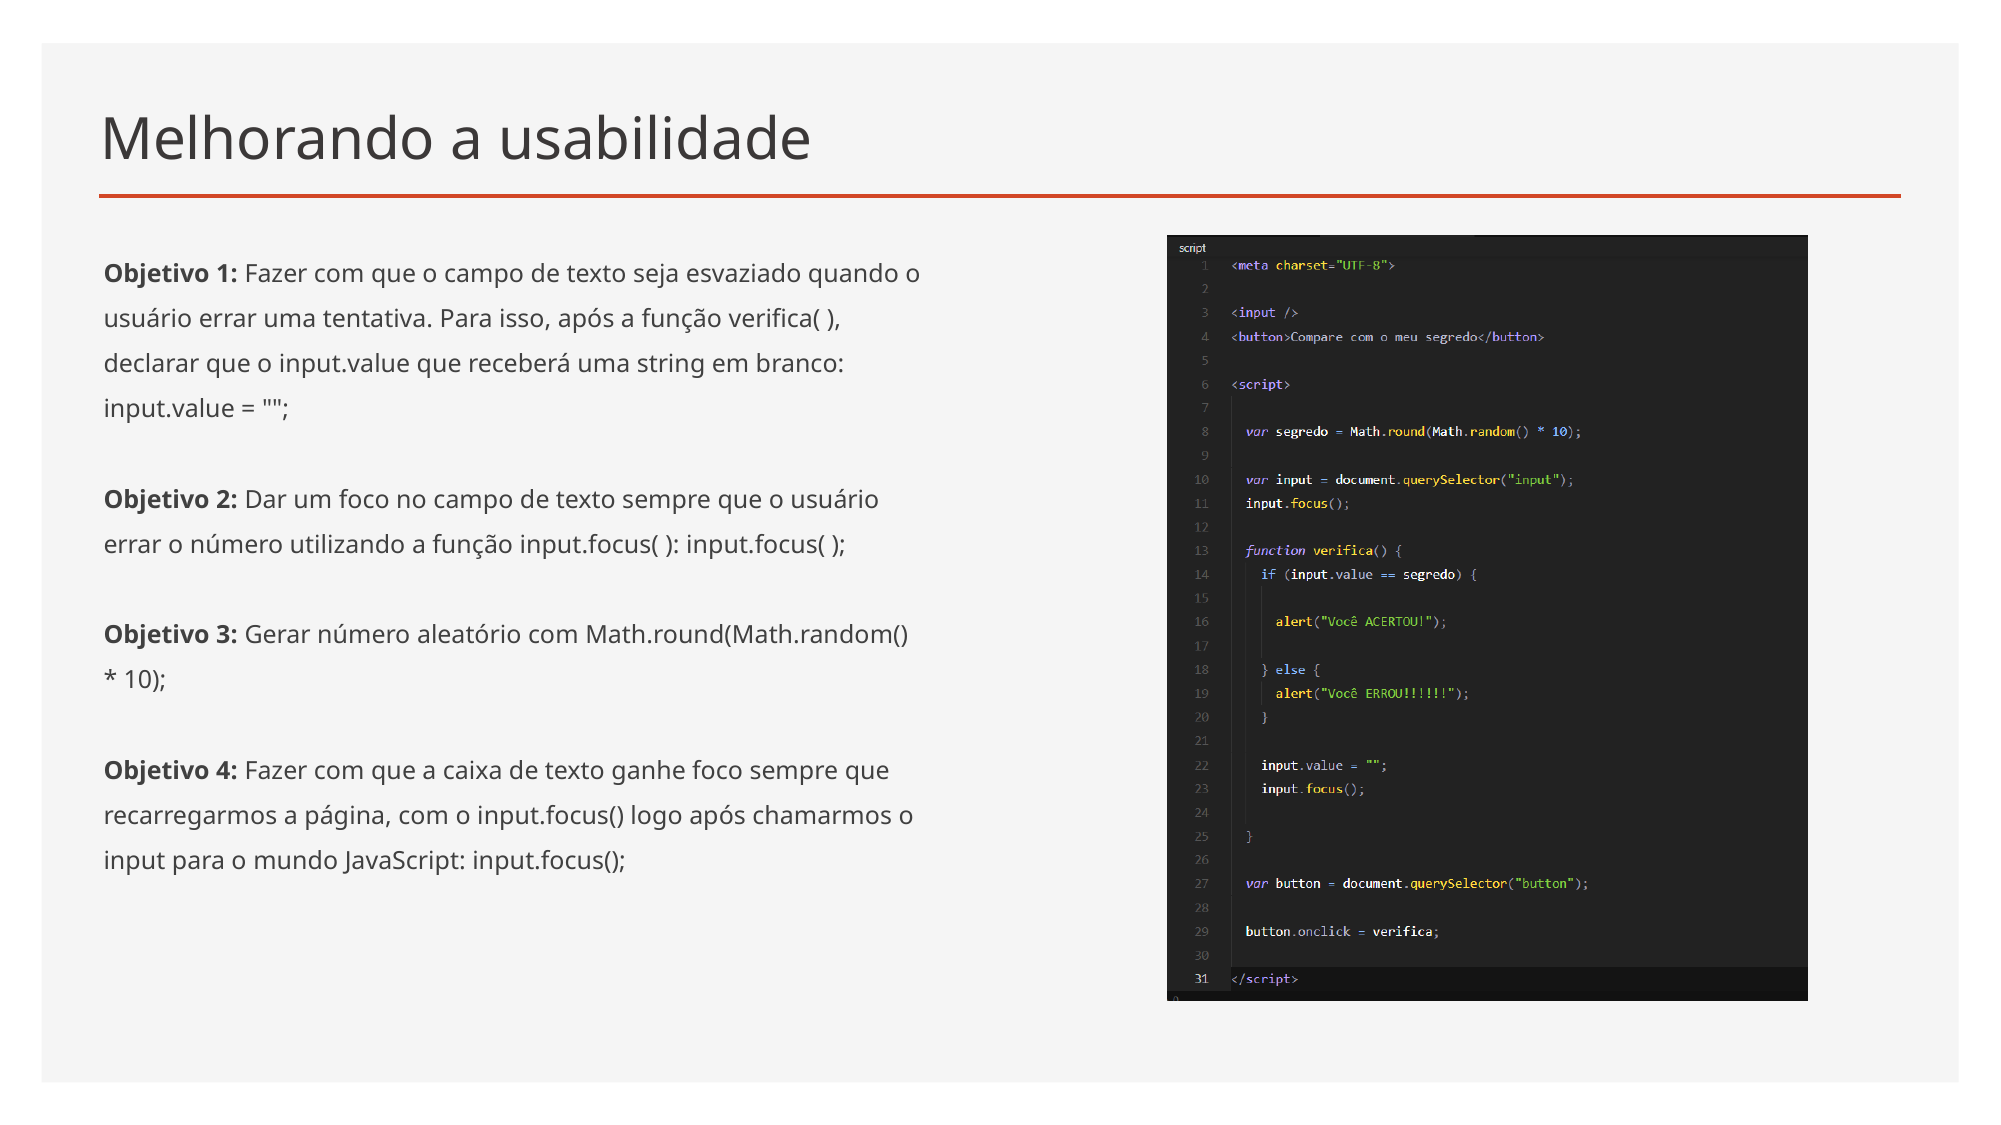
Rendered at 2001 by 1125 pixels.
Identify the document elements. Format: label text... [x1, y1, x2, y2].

list Objetivo 1: Fazer com que o campo de texto seja esvaziado quando o usuário errar uma tentativa. Para isso, após a função verifica( ), declarar que o input.value que receberá uma string em branco: input.value = ""; Objetivo 2: Dar um foco no campo de texto sempre que o usuário errar o número utilizando a função input.focus( ): input.focus( ); Objetivo 3: Gerar número aleatório com Math.round(Math.random() * 10); Objetivo 4: Fazer com que a caixa de texto ganhe foco sempre que recarregarmos a página, com o input.focus() logo após chamarmos o input para o mundo JavaScript: input.focus(); [88, 235, 942, 1078]
picture [1167, 235, 1808, 1001]
title Melhorando a usabilidade [85, 73, 1214, 179]
